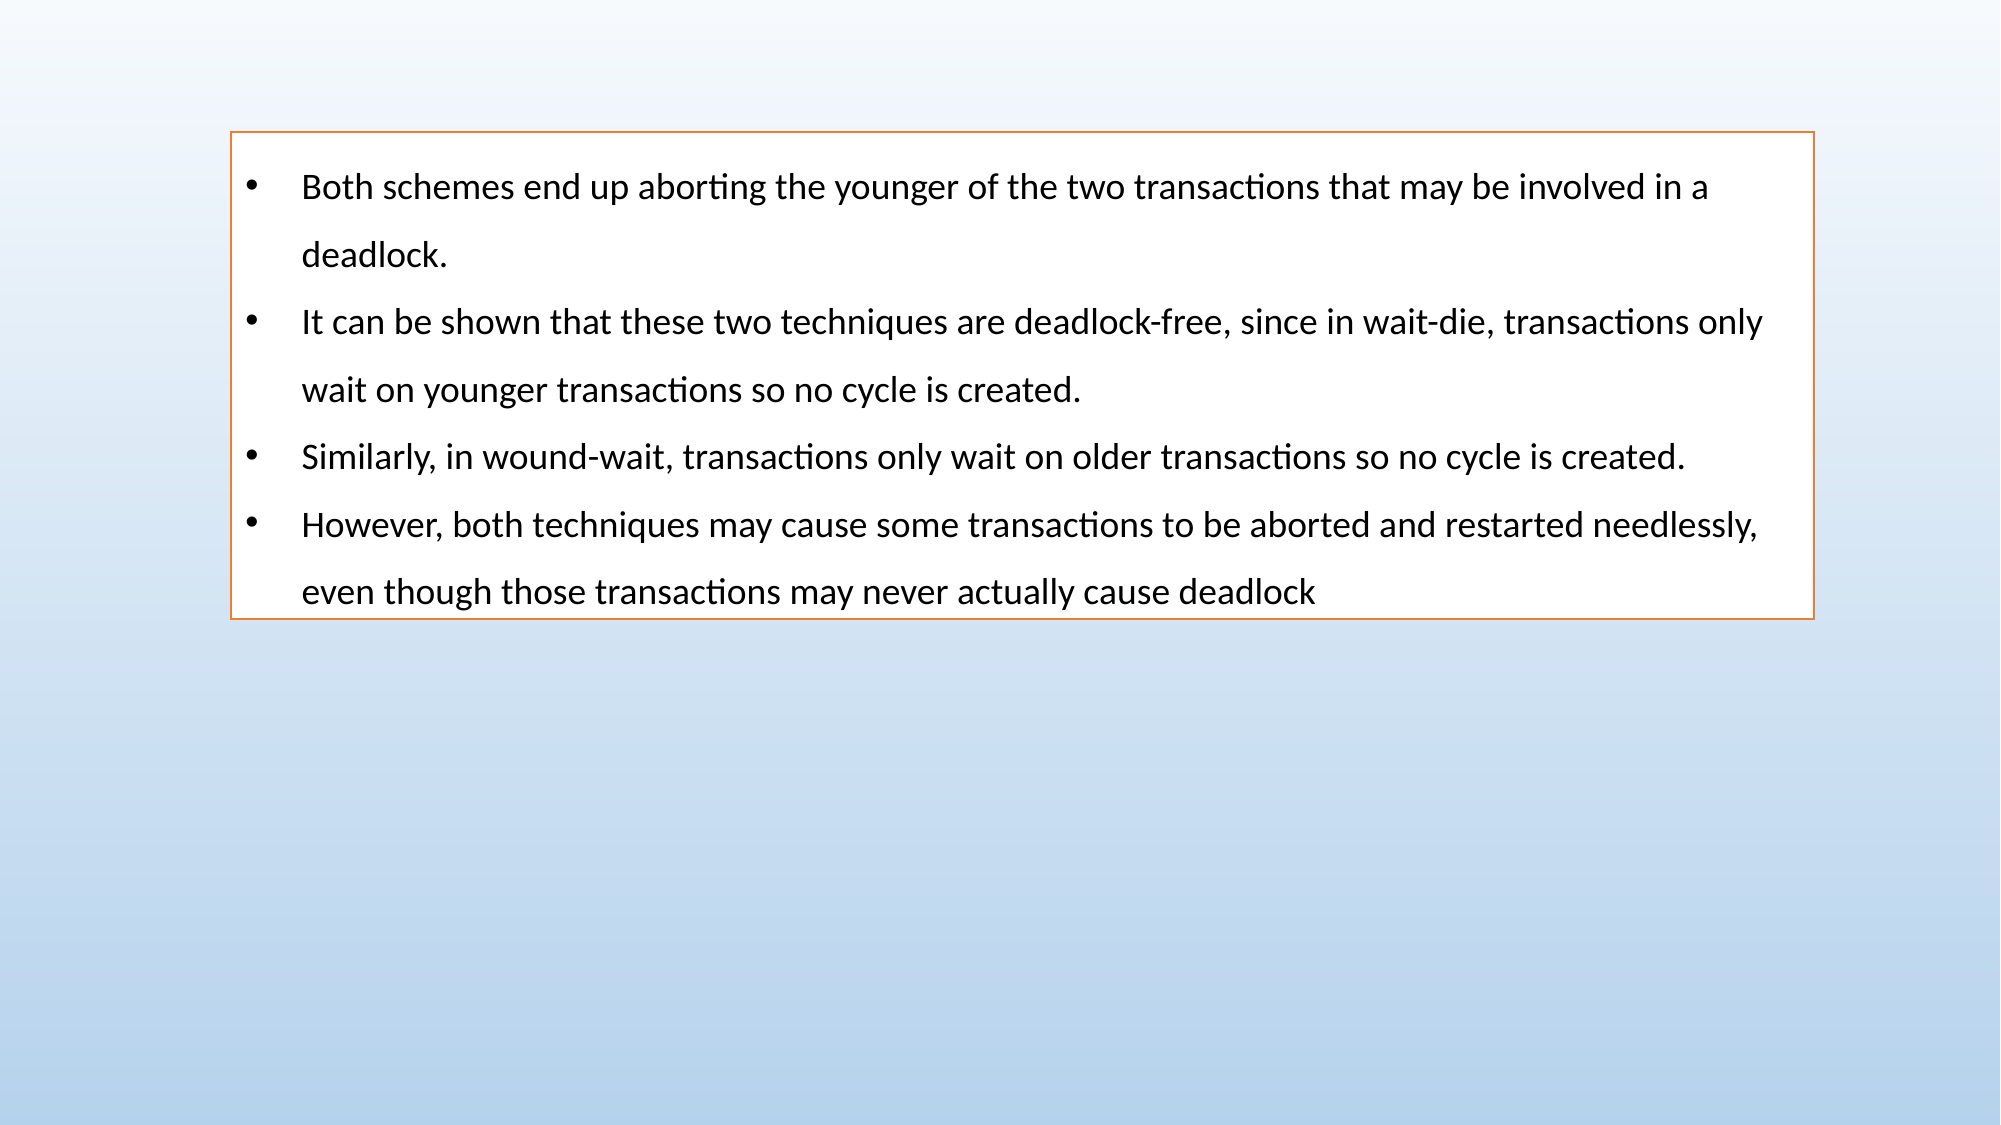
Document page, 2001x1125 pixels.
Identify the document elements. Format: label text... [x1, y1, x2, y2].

text_box Both schemes end up aborting the younger of the two transactions that may be involved in a deadlock. It can be shown that these two techniques are deadlock-free, since in wait-die, transactions only wait on younger transactions so no cycle is created. Similarly, in wound-wait, transactions only wait on older transactions so no cycle is created. However, both techniques may cause some transactions to be aborted and restarted needlessly, even though those transactions may never actually cause deadlock [230, 131, 1815, 620]
